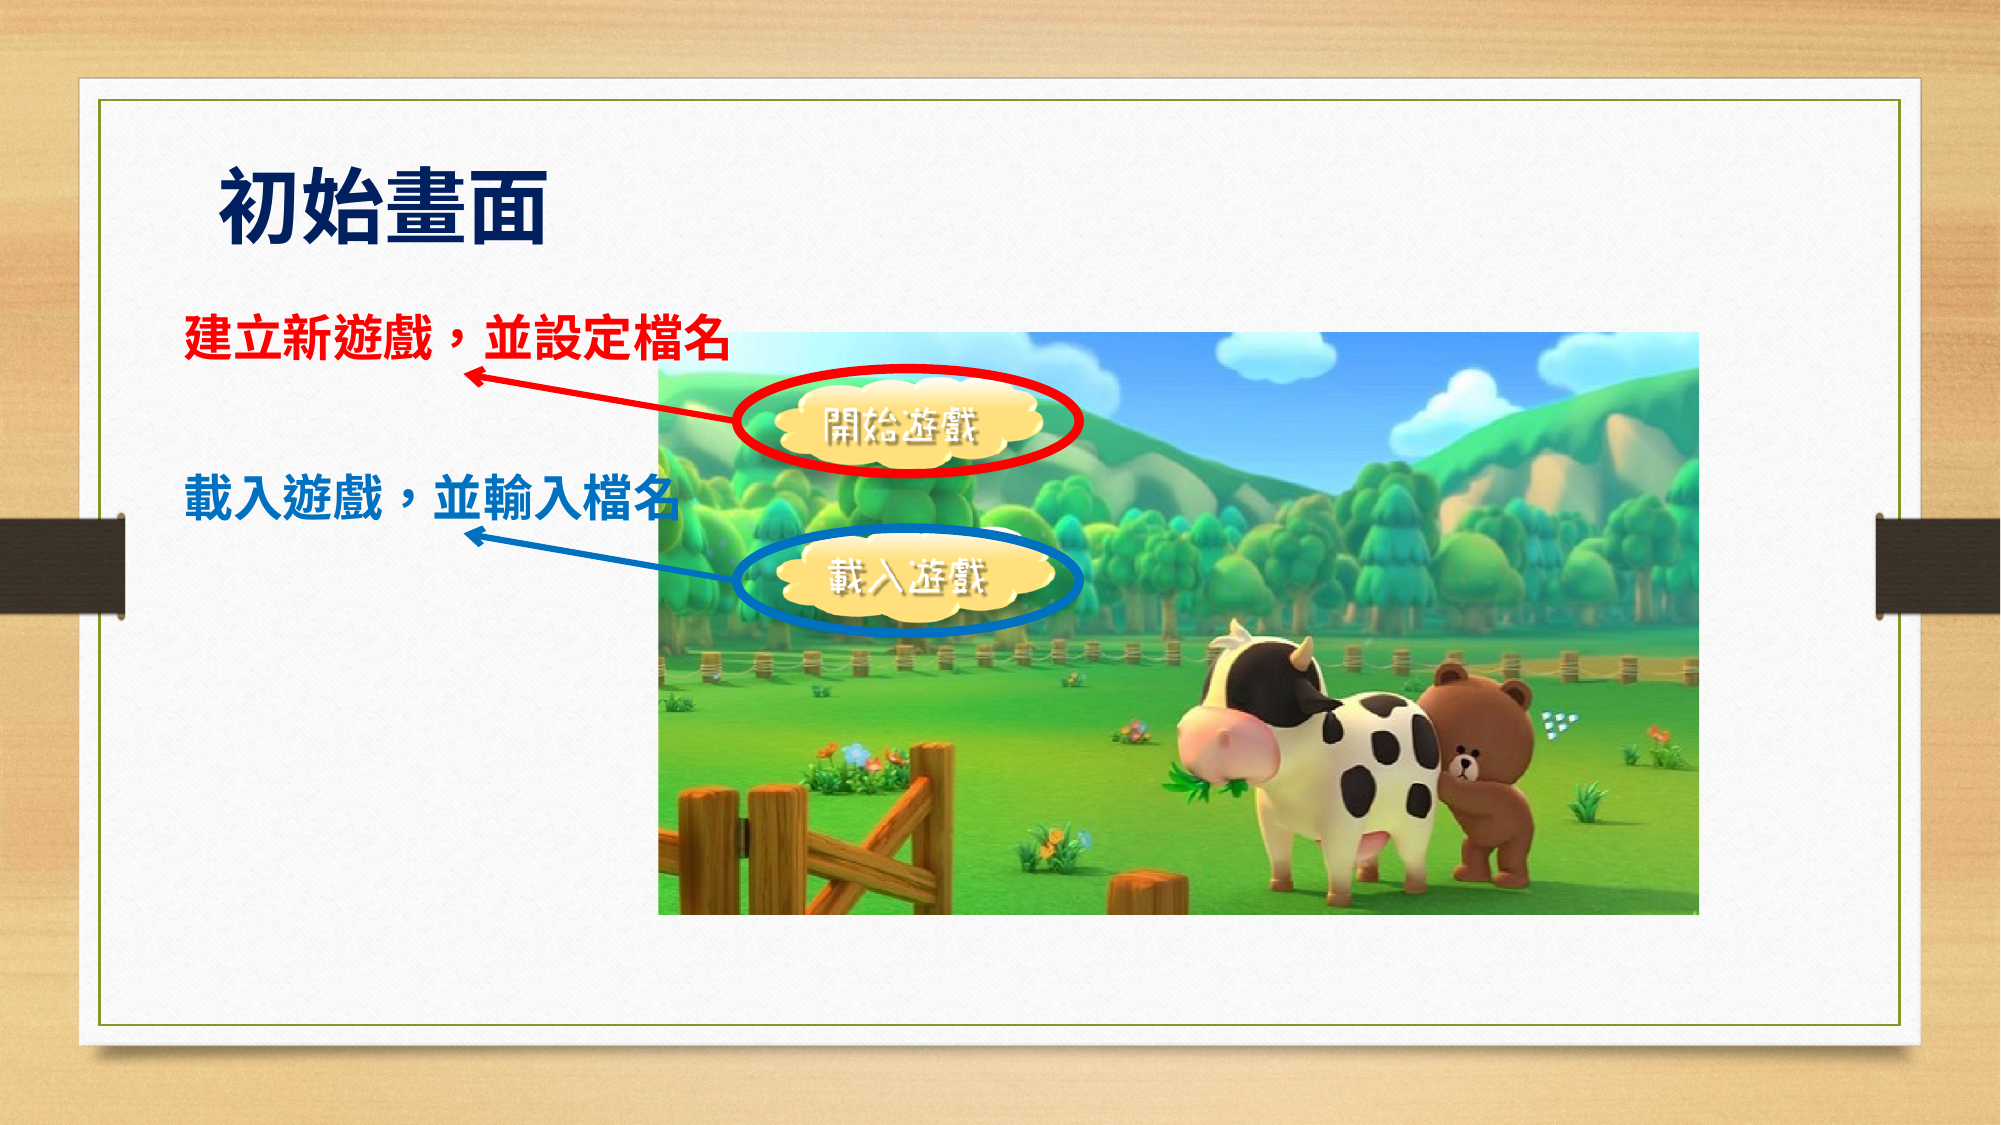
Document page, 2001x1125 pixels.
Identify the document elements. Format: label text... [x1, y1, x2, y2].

text_box 建立新遊戲，並設定檔名 [168, 299, 759, 374]
picture [0, 0, 2001, 1125]
text_box 載入遊戲，並輸入檔名 [168, 458, 658, 534]
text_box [463, 374, 737, 422]
text_box 初始畫面 [202, 146, 566, 262]
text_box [463, 534, 737, 581]
